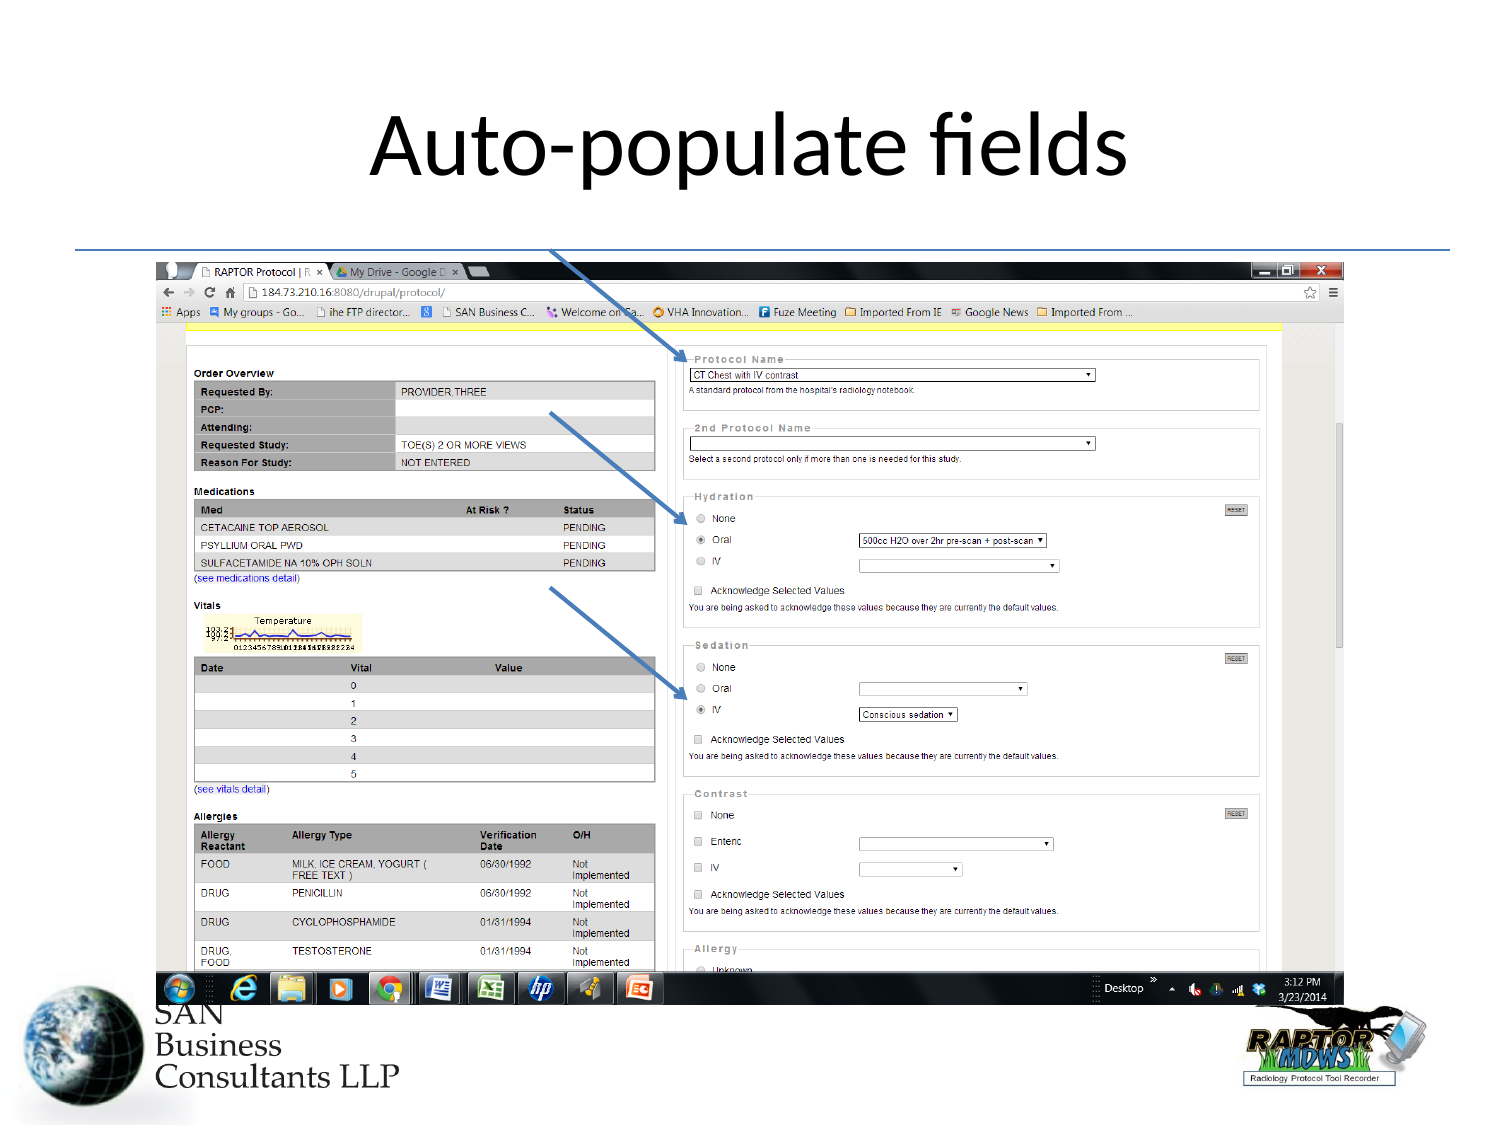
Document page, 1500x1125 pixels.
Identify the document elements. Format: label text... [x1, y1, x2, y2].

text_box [549, 249, 688, 363]
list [155, 262, 1345, 1006]
picture [0, 974, 425, 1125]
picture [1162, 967, 1500, 1125]
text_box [549, 412, 688, 526]
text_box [549, 587, 688, 701]
title Auto-populate fields [75, 45, 1425, 233]
